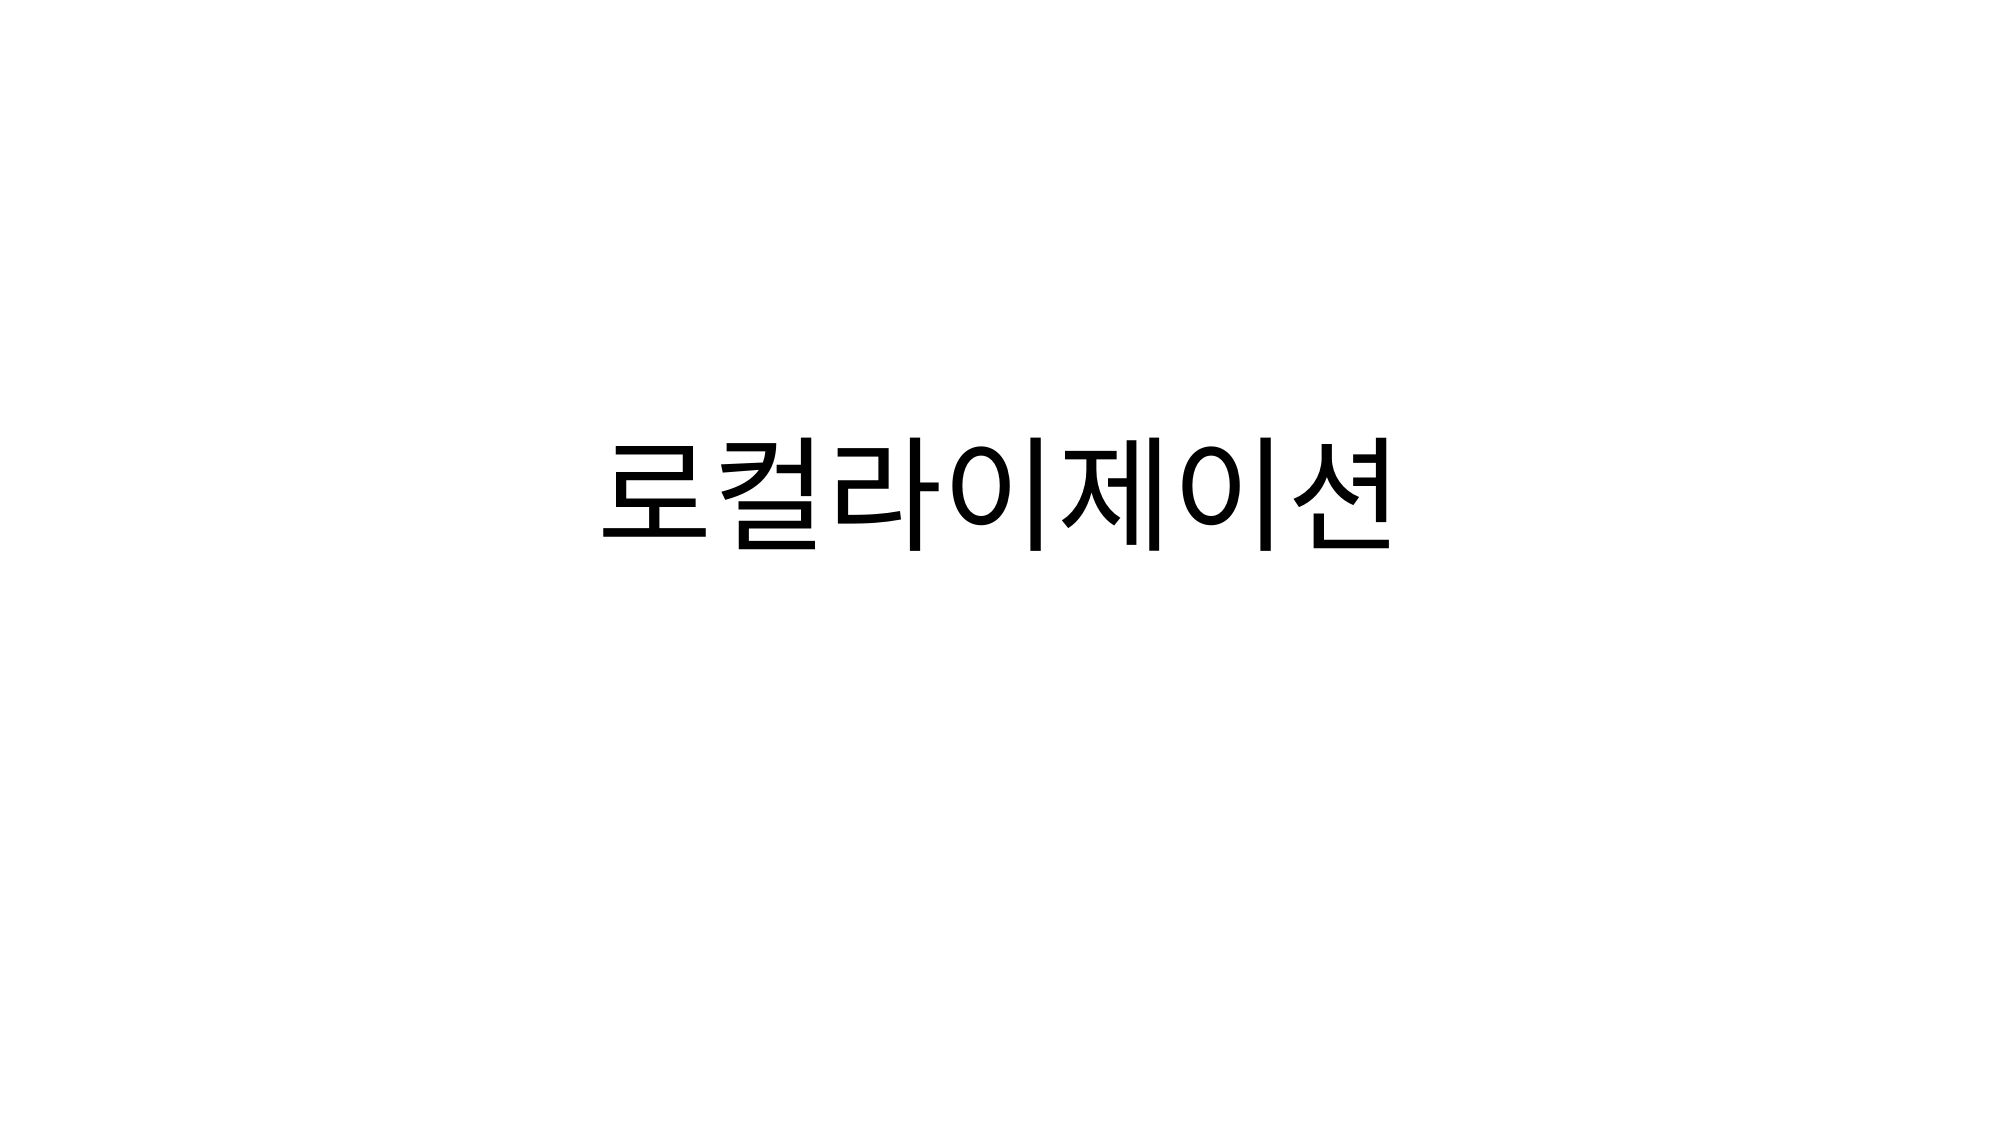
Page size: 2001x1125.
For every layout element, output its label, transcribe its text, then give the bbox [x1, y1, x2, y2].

title 로컬라이제이션 [249, 184, 1750, 576]
